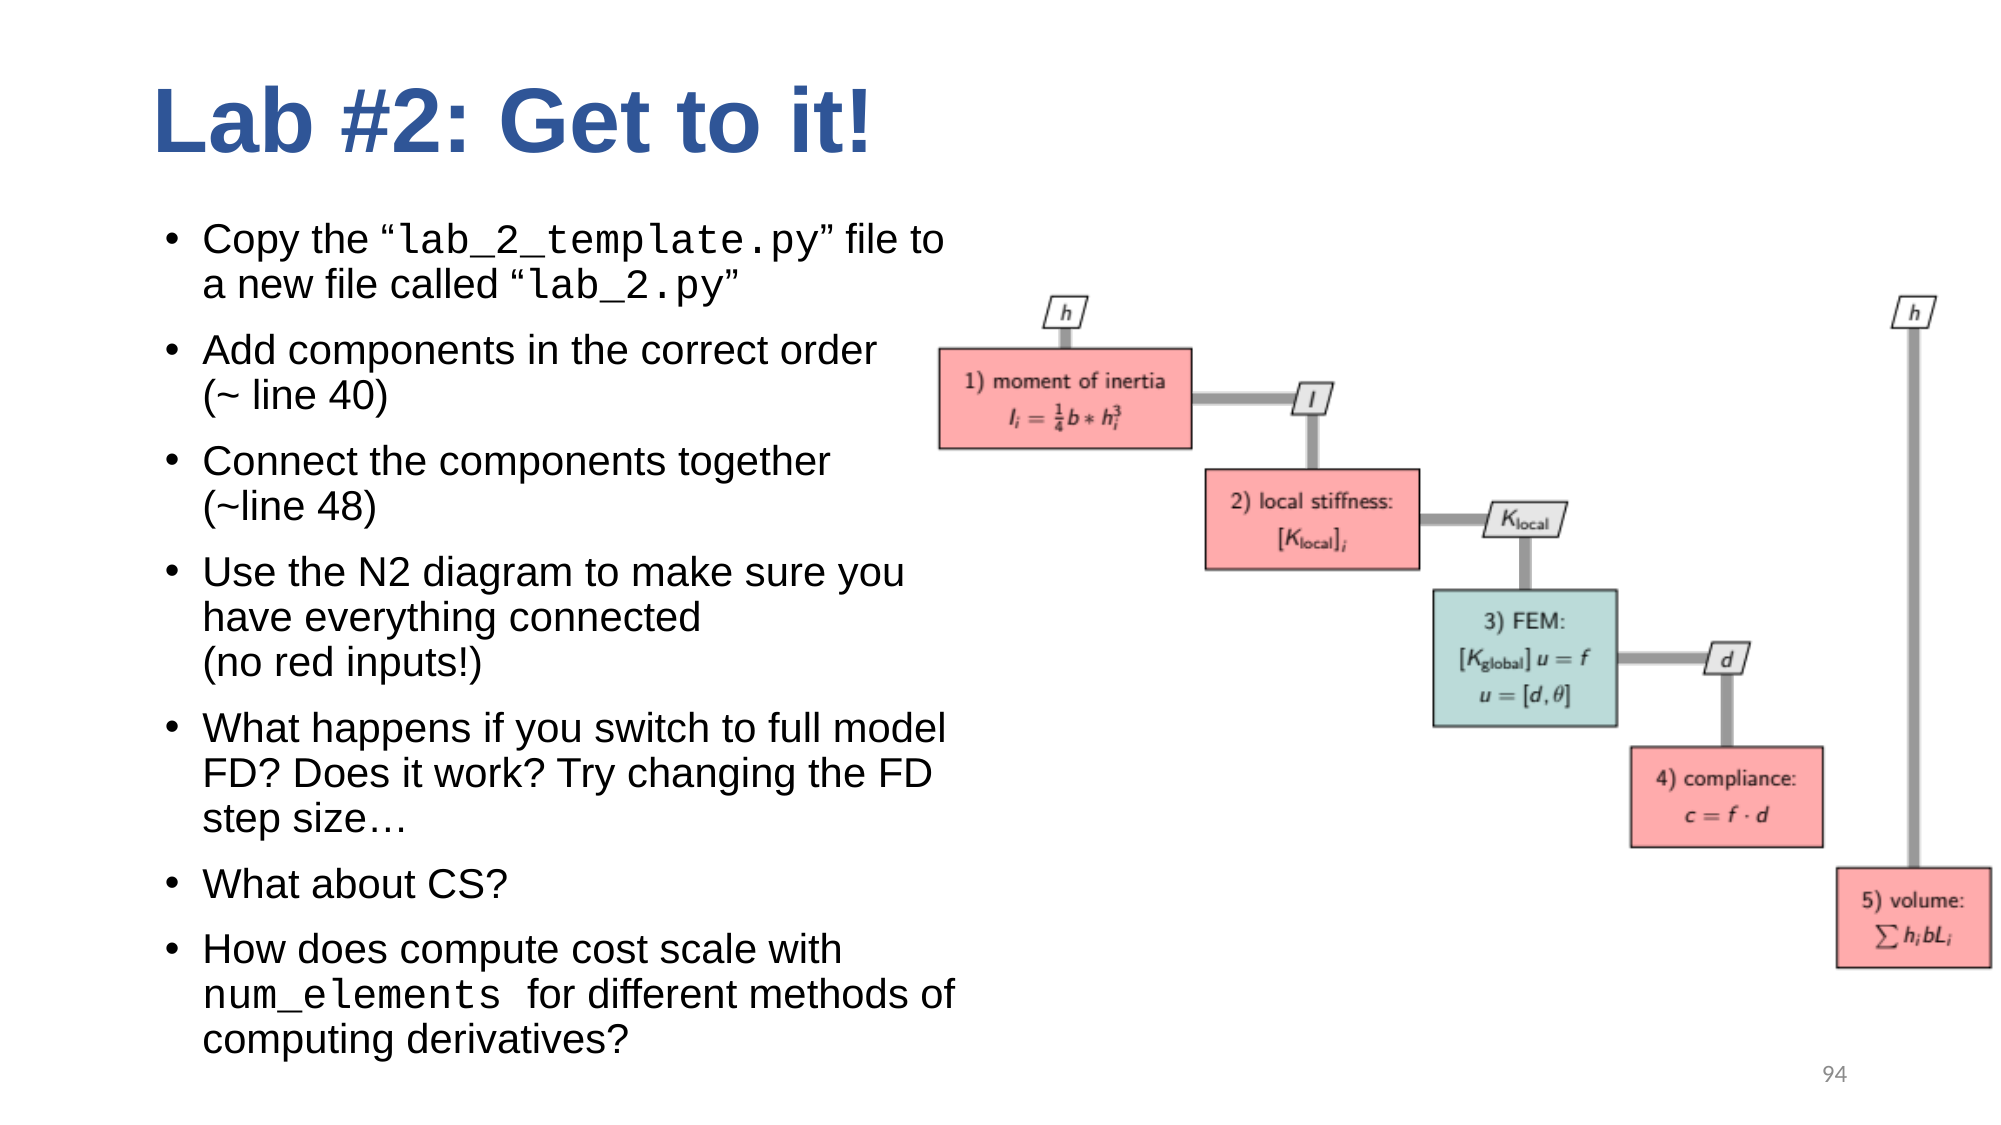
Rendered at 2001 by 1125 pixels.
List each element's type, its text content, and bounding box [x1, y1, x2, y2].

slide_number 94 [1412, 1042, 1863, 1103]
picture [920, 277, 2000, 985]
list Copy the “lab_2_template.py” file to a new file called “lab_2.py” Add components in the correct order (~ line 40) Connect the components together (~line 48) Use the N2 diagram to make sure you have everything connected (no red inputs!) What happens if you switch to full model FD? Does it work? Try changing the FD step size… What about CS? How does compute cost scale with num_elements for different methods of computing derivatives? [149, 210, 974, 1081]
title Lab #2: Get to it! [137, 14, 1863, 232]
